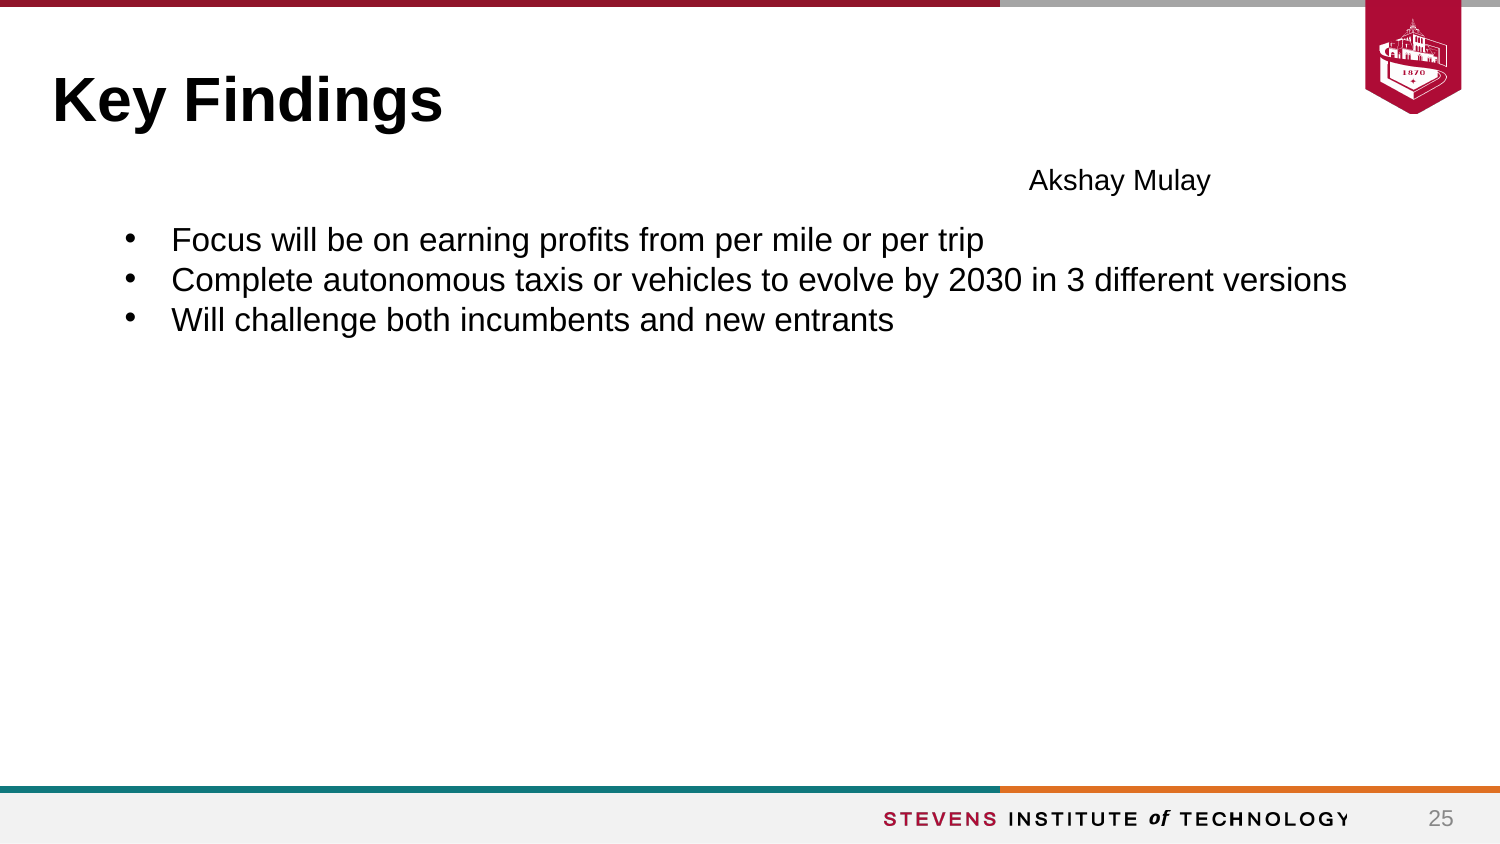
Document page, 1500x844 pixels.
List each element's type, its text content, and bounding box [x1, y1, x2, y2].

title Key Findings [37, 51, 1236, 118]
picture [884, 810, 1347, 826]
text_box Akshay Mulay [1014, 146, 1418, 204]
slide_number ‹#› [1401, 794, 1481, 840]
picture [1365, 0, 1462, 114]
list Focus will be on earning profits from per mile or per trip Complete autonomous taxis or vehicles to evolve by 2030 in 3 different versions Will challenge both incumbents and new entrants [109, 210, 1463, 750]
